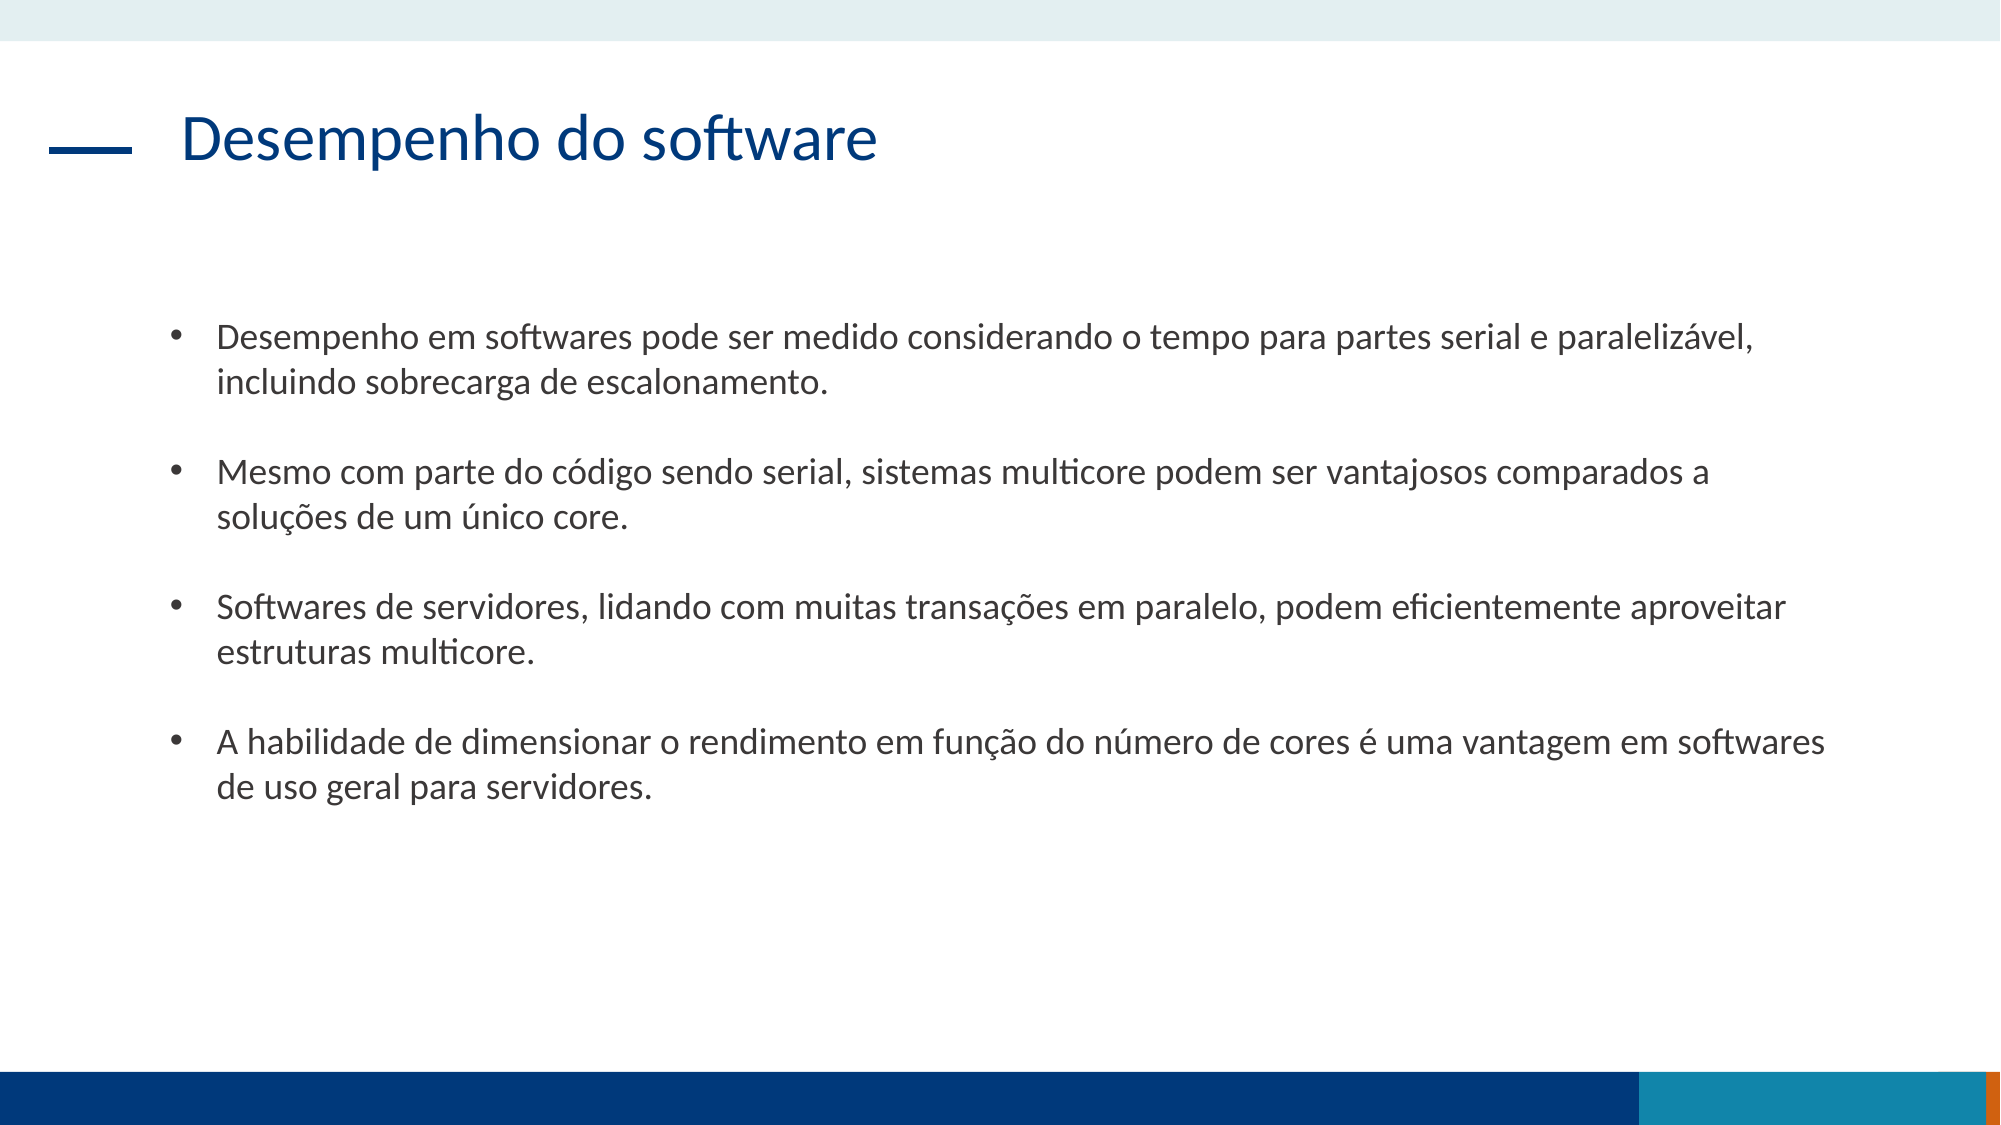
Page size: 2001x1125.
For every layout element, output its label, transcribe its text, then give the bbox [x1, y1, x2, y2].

text_box Desempenho em softwares pode ser medido considerando o tempo para partes serial e paralelizável, incluindo sobrecarga de escalonamento. Mesmo com parte do código sendo serial, sistemas multicore podem ser vantajosos comparados a soluções de um único core. Softwares de servidores, lidando com muitas transações em paralelo, podem eficientemente aproveitar estruturas multicore. A habilidade de dimensionar o rendimento em função do número de cores é uma vantagem em softwares de uso geral para servidores. [155, 304, 1845, 815]
list Desempenho do software [167, 95, 1833, 237]
